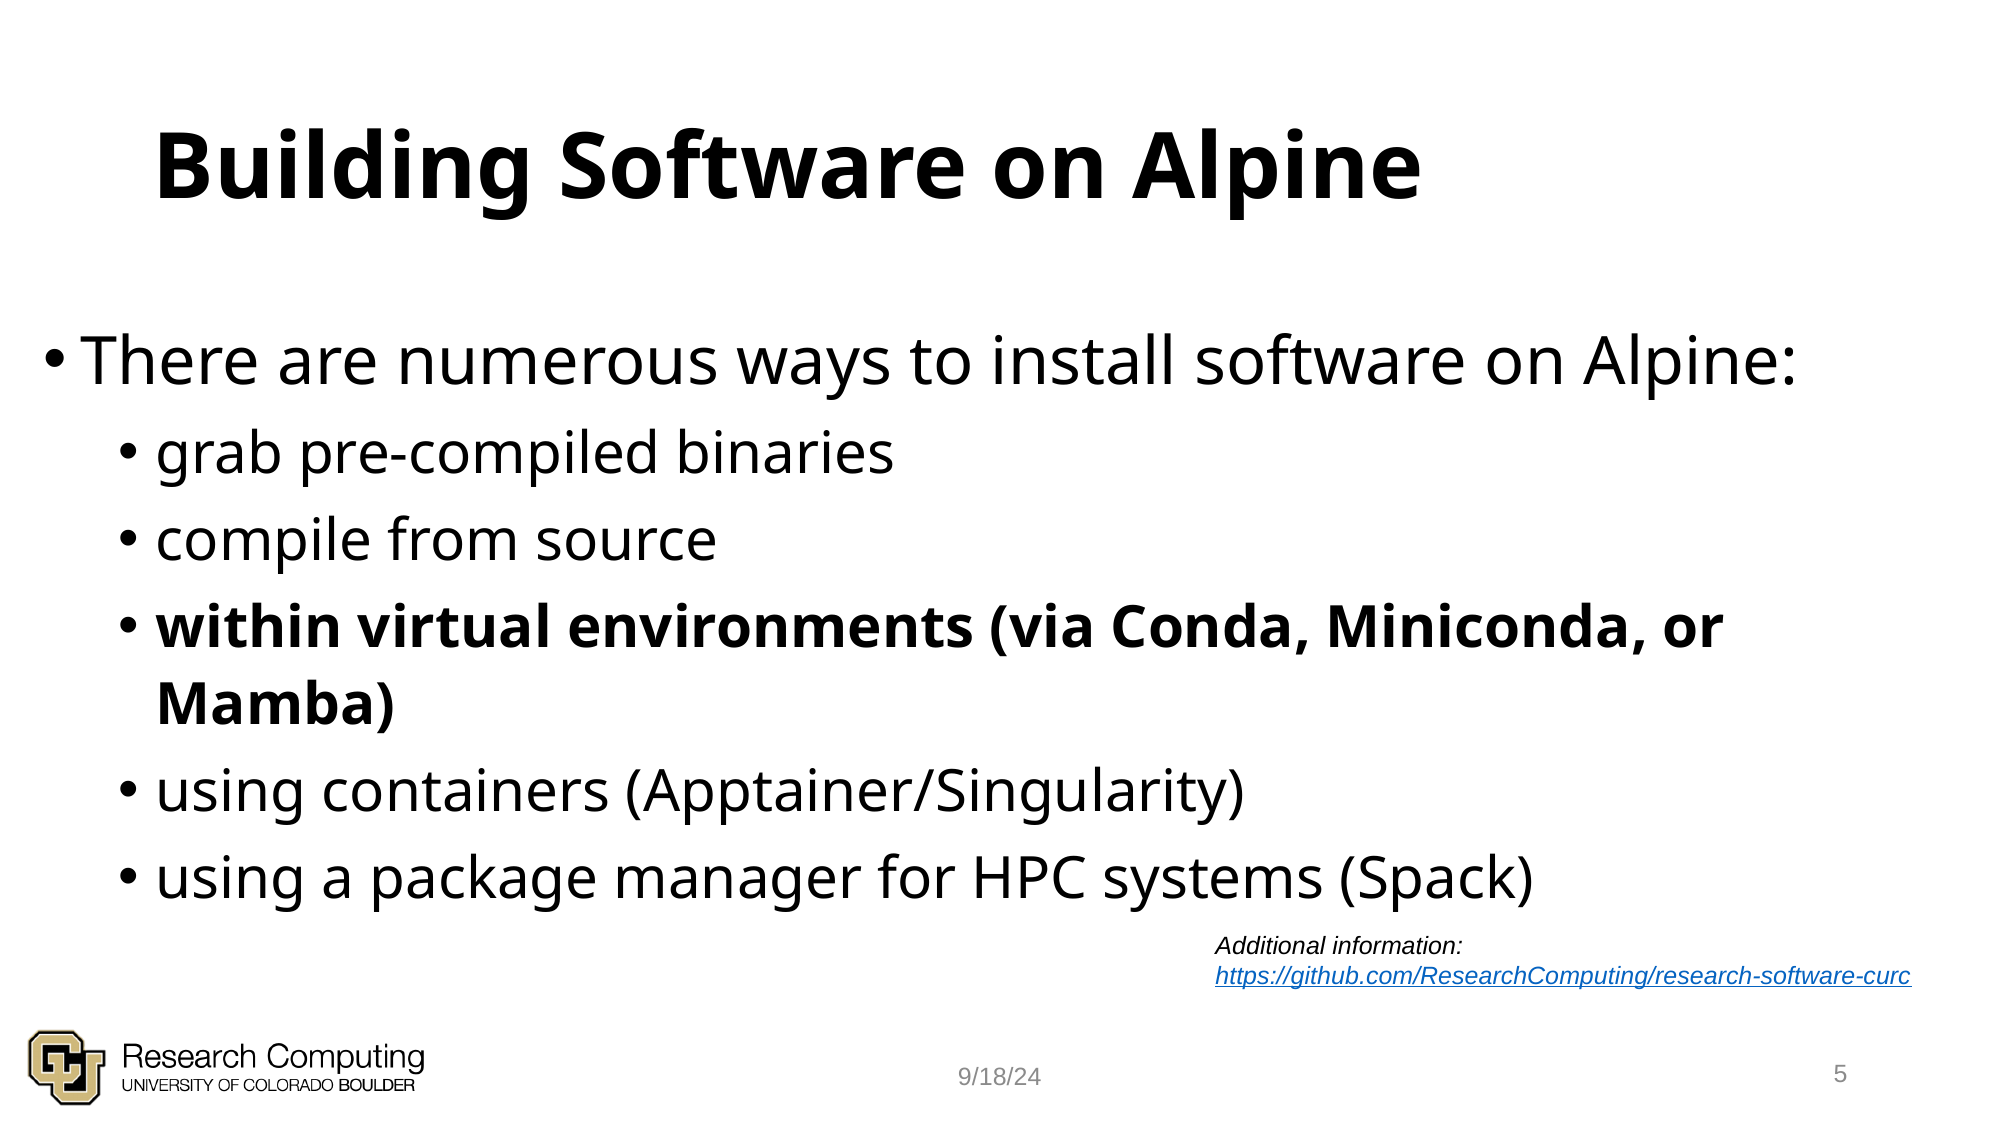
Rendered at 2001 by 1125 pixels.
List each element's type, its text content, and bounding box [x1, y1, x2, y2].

slide_number 5 [1412, 1042, 1863, 1103]
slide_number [774, 1045, 1225, 1105]
title Building Software on Alpine [137, 59, 1863, 278]
text_box Additional information: https://github.com/ResearchComputing/research-software-curc [1200, 922, 1928, 1027]
picture [0, 1024, 775, 1121]
list There are numerous ways to install software on Alpine: grab pre-compiled binaries compile from source within virtual environments (via Conda, Miniconda, or Mamba) using containers (Apptainer/Singularity) using a package manager for HPC systems (Spack) [28, 301, 1978, 1016]
